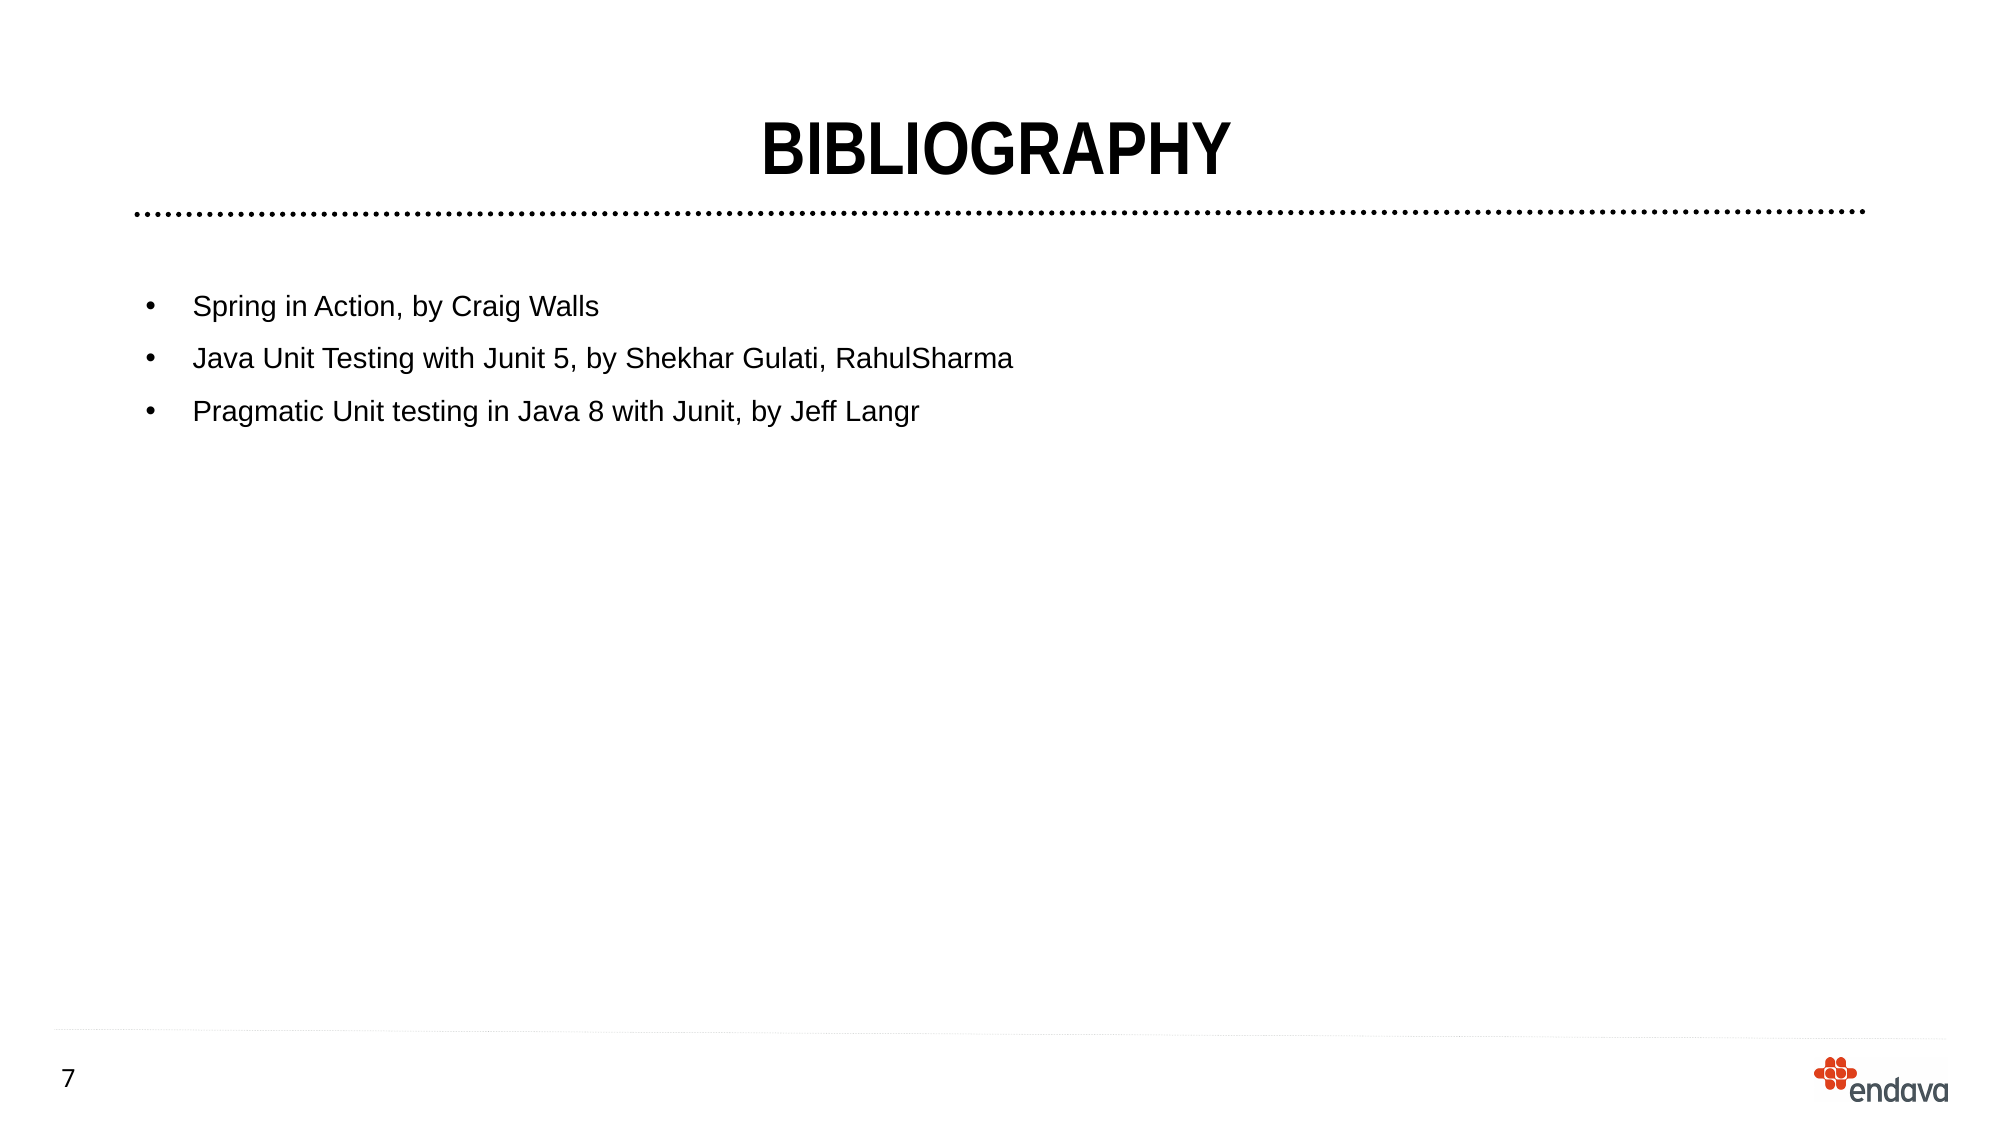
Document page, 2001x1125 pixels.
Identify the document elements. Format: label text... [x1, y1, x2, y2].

text_box Spring in Action, by Craig Walls Java Unit Testing with Junit 5, by Shekhar Gulati, RahulSharma Pragmatic Unit testing in Java 8 with Junit, by Jeff Langr [130, 228, 1744, 702]
picture [1814, 1057, 1948, 1102]
title bibliography [198, 26, 1812, 195]
